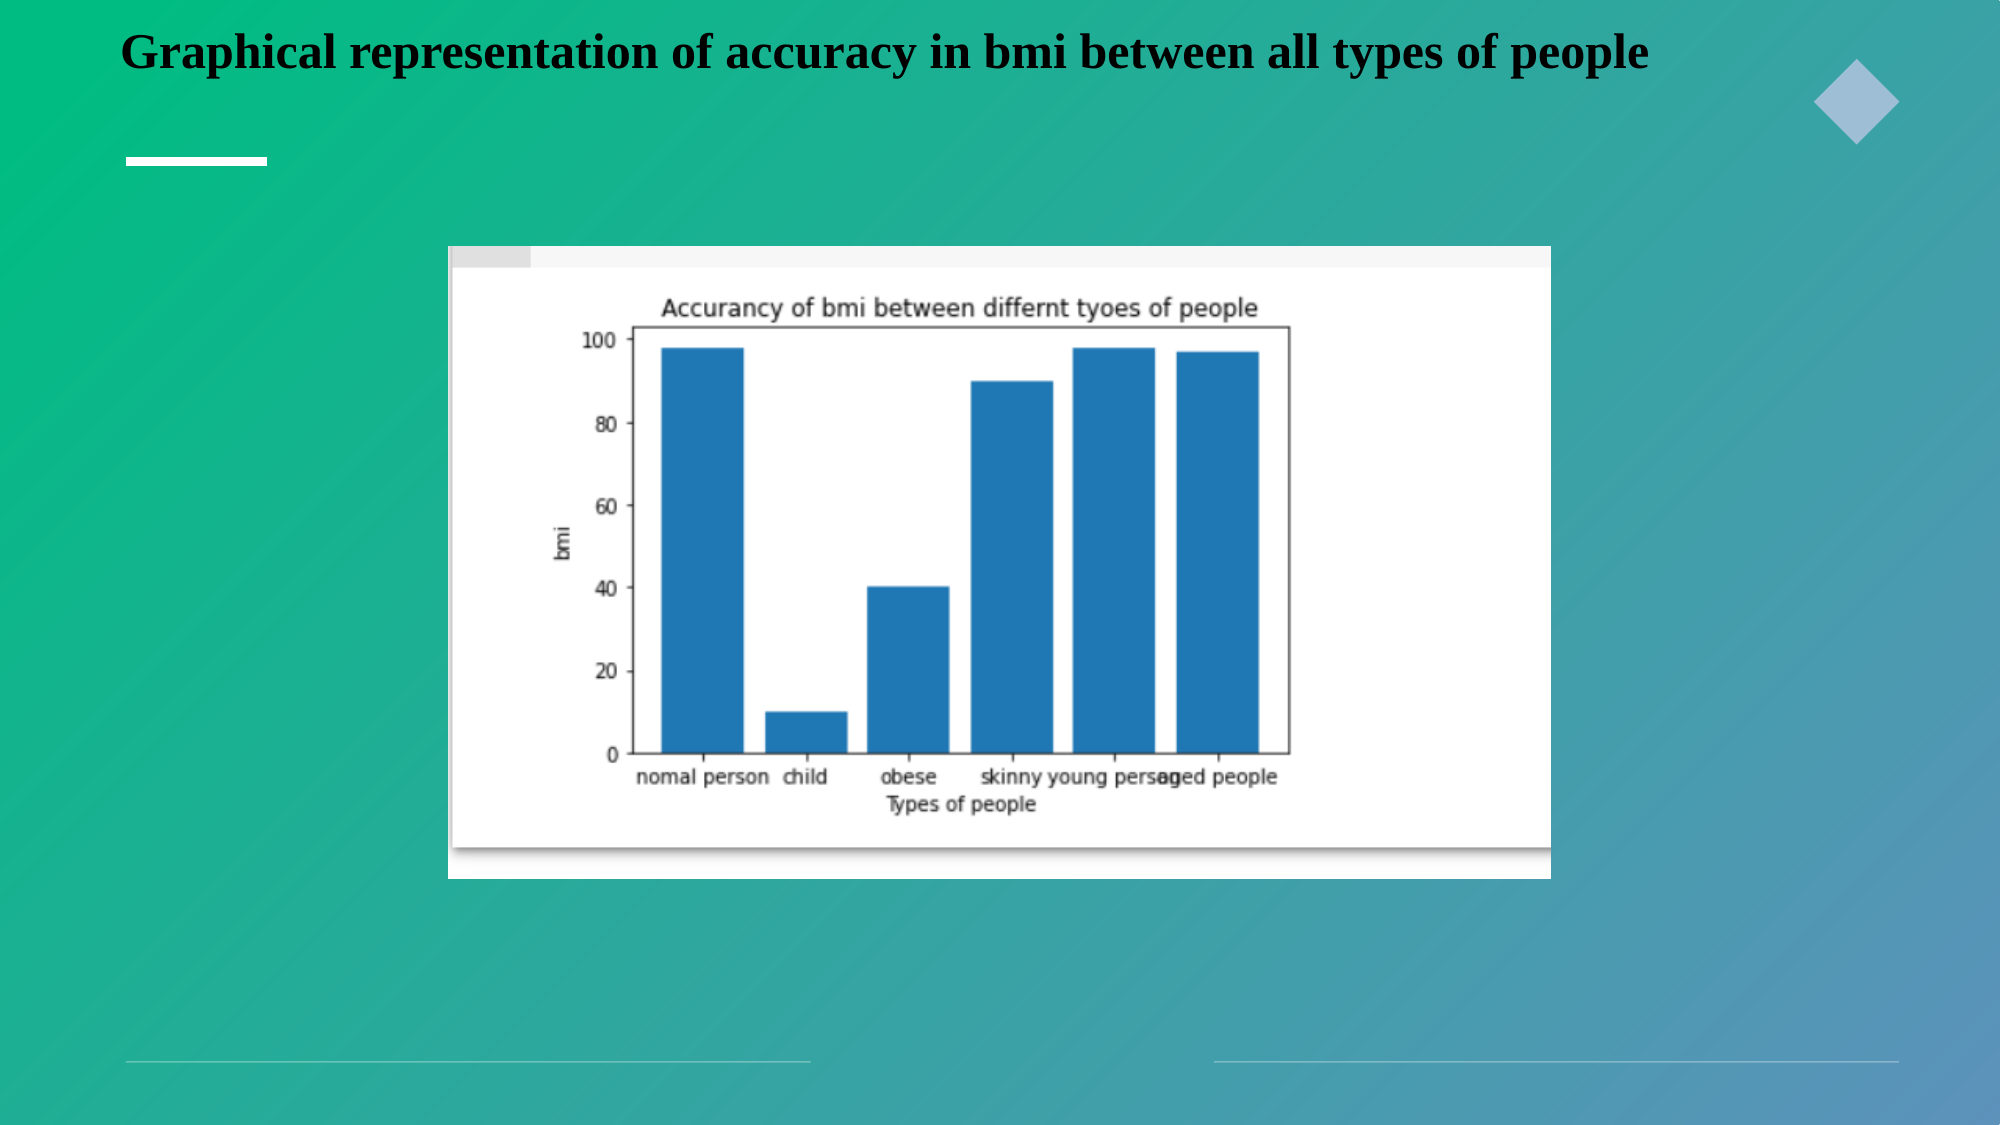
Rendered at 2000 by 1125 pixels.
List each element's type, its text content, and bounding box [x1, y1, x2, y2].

picture [448, 246, 1551, 879]
title Graphical representation of accuracy in bmi between all types of people [99, 45, 1900, 162]
